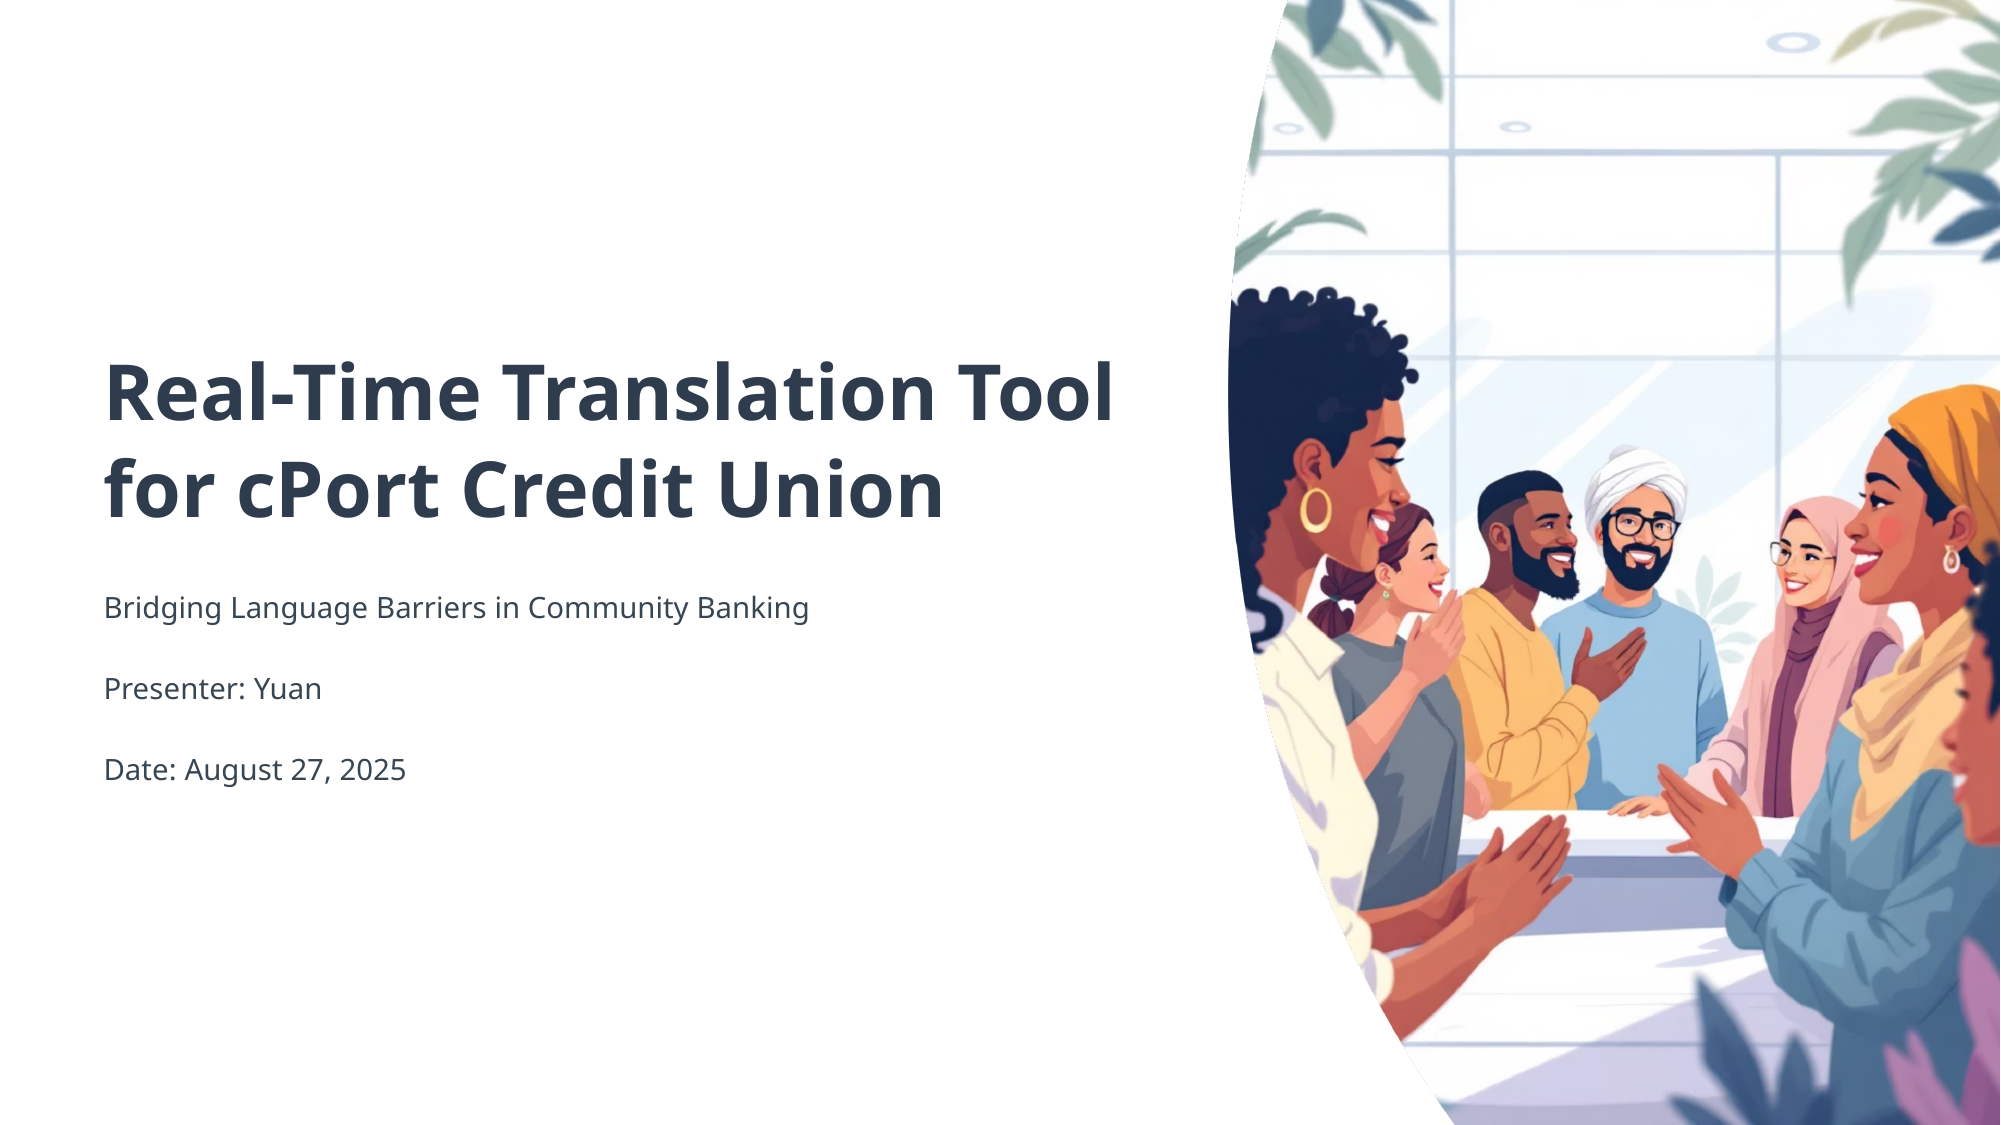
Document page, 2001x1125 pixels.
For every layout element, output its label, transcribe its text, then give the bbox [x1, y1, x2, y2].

picture [1211, 0, 2000, 1125]
text_box Real-Time Translation Tool for cPort Credit Union [103, 338, 1147, 534]
text_box Presenter: Yuan [103, 658, 1147, 706]
text_box Bridging Language Barriers in Community Banking [103, 577, 1147, 626]
text_box Date: August 27, 2025 [103, 739, 1147, 787]
